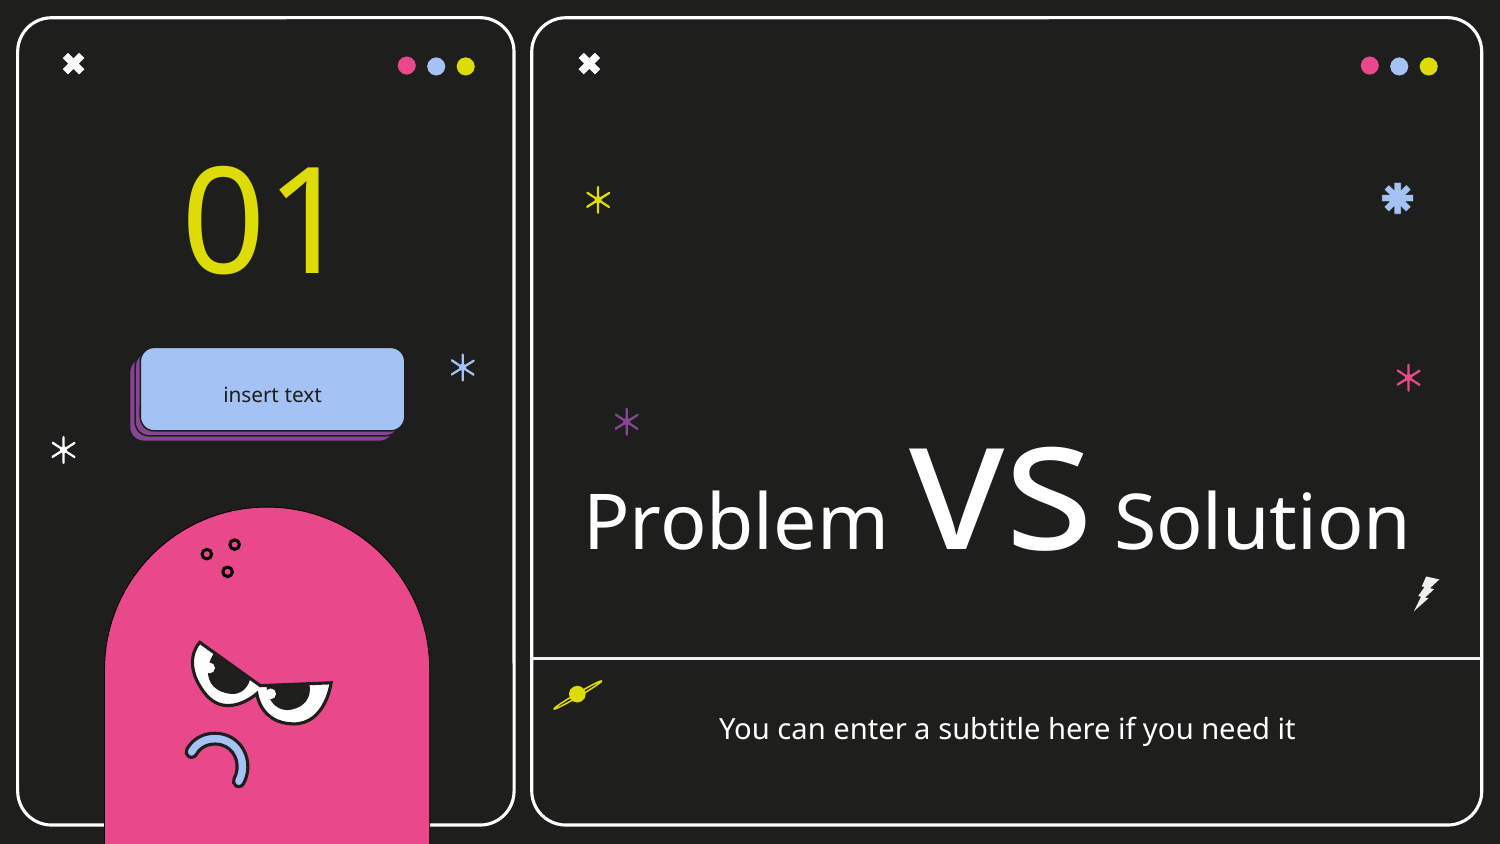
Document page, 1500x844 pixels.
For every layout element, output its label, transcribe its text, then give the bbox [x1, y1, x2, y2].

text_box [129, 347, 406, 442]
title 01 [18, 103, 515, 319]
subtitle You can enter a subtitle here if you need it [690, 667, 1325, 784]
title Problem vs Solution [547, 120, 1468, 603]
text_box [104, 506, 430, 844]
